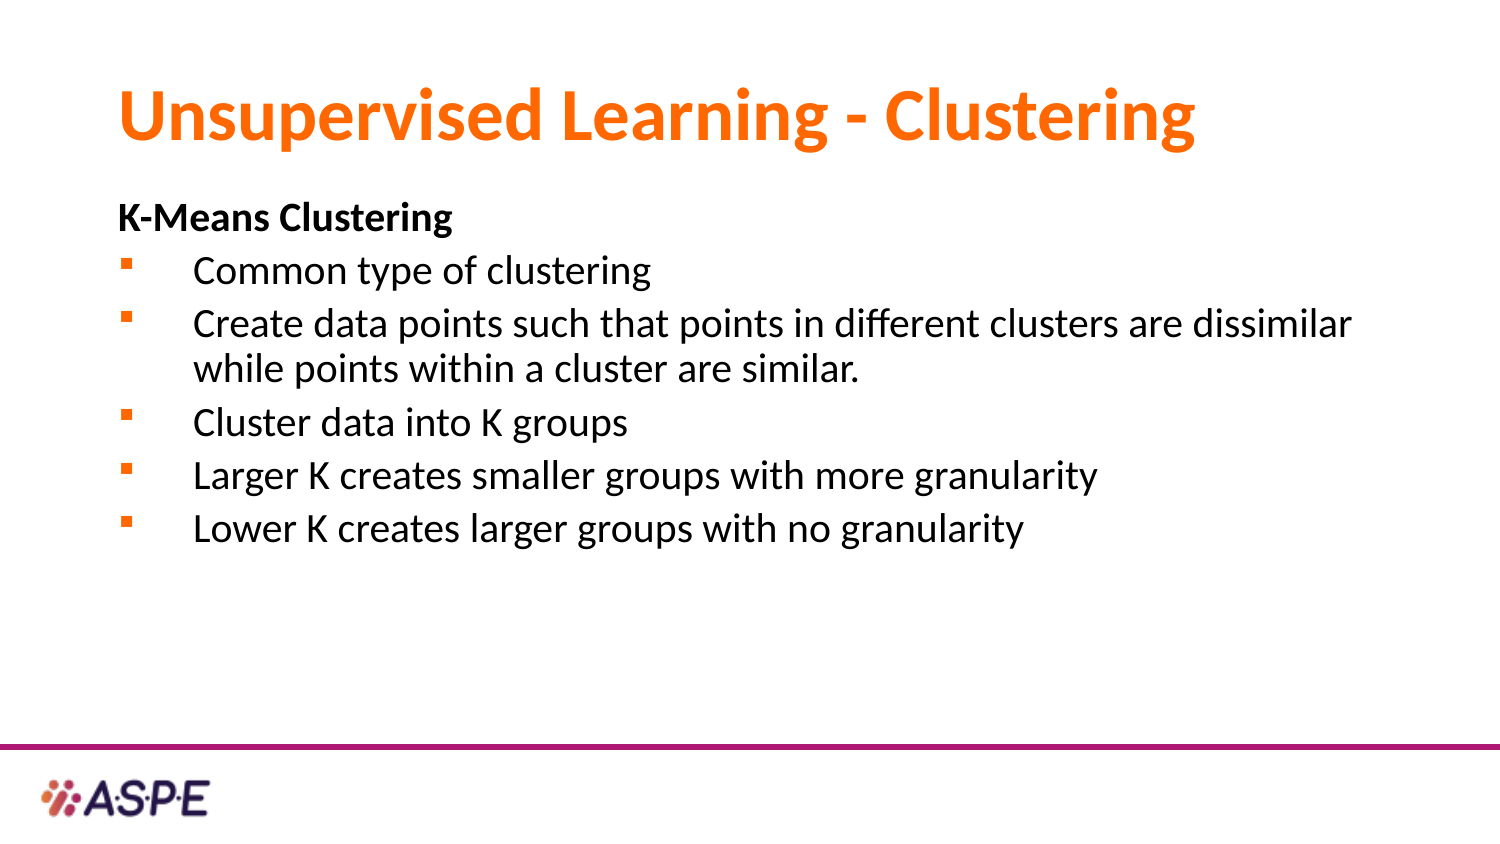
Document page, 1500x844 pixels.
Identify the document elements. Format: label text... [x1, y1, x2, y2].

list K-Means Clustering Common type of clustering Create data points such that points in different clusters are dissimilar while points within a cluster are similar. Cluster data into K groups Larger K creates smaller groups with more granularity Lower K creates larger groups with no granularity [103, 187, 1397, 760]
picture [37, 776, 213, 822]
title Unsupervised Learning - Clustering [103, 44, 1397, 187]
